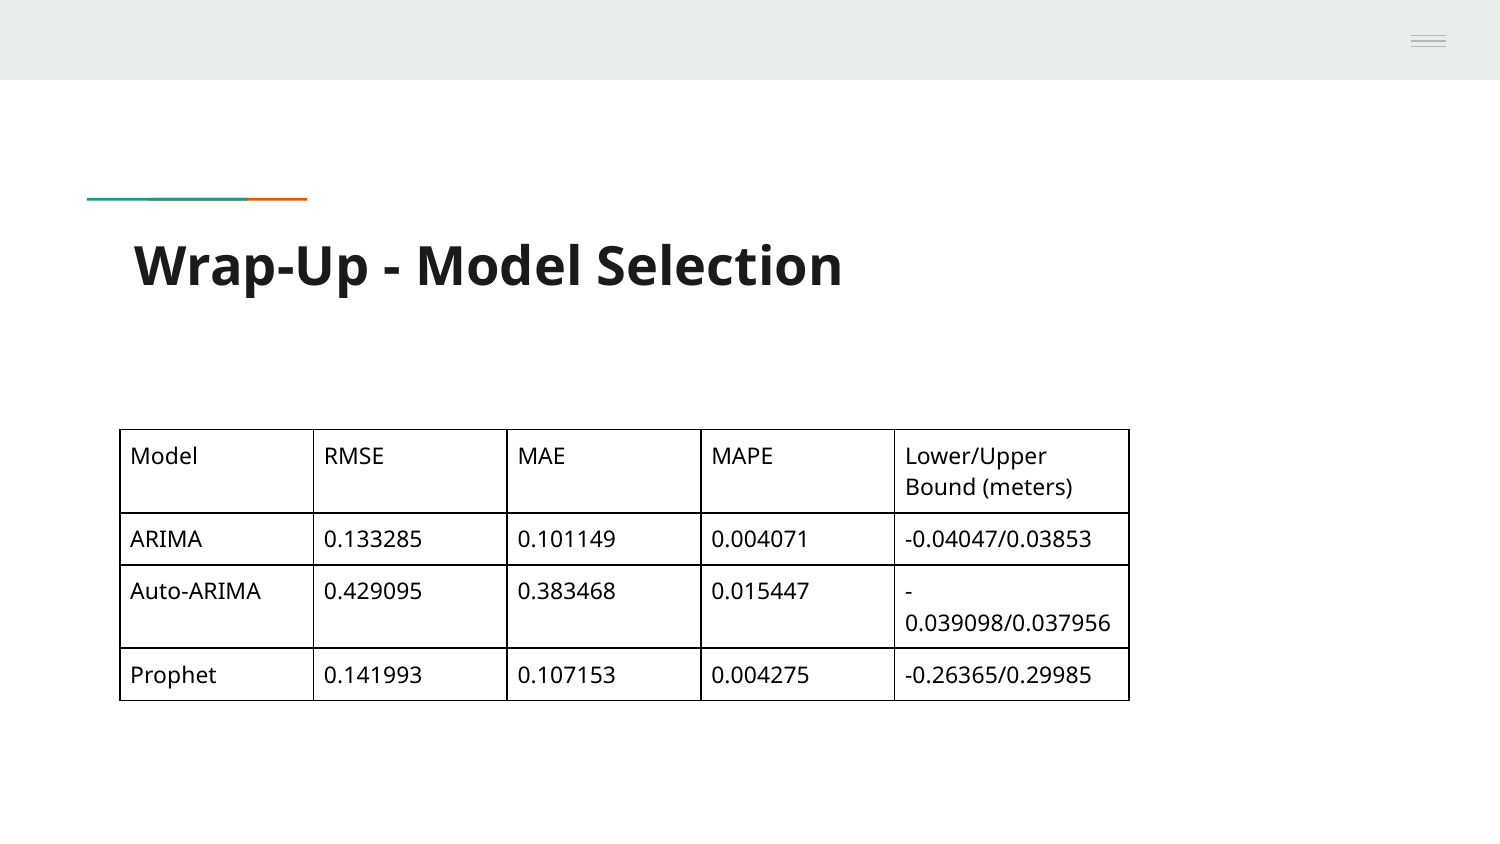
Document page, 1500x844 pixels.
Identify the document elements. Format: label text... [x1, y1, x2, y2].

table_header MAE [508, 430, 700, 512]
table_cell 0.004275 [702, 649, 894, 700]
table_cell Auto-ARIMA [121, 566, 313, 647]
table_cell -0.039098/0.037956 [895, 566, 1128, 647]
table_cell 0.133285 [314, 514, 506, 564]
table_header Lower/Upper Bound (meters) [895, 430, 1128, 512]
table_header RMSE [314, 430, 506, 512]
table_cell -0.26365/0.29985 [895, 649, 1128, 700]
table_cell 0.015447 [702, 566, 894, 647]
table_cell 0.429095 [314, 566, 506, 647]
table_header Model [121, 430, 313, 512]
table_cell ARIMA [121, 514, 313, 564]
table_cell Prophet [121, 649, 313, 700]
table_cell 0.107153 [508, 649, 700, 700]
table_cell -0.04047/0.03853 [895, 514, 1128, 564]
table_header MAPE [702, 430, 894, 512]
title Wrap-Up - Model Selection [119, 216, 1024, 429]
table_cell 0.383468 [508, 566, 700, 647]
table_cell 0.101149 [508, 514, 700, 564]
table_cell 0.004071 [702, 514, 894, 564]
table_cell 0.141993 [314, 649, 506, 700]
